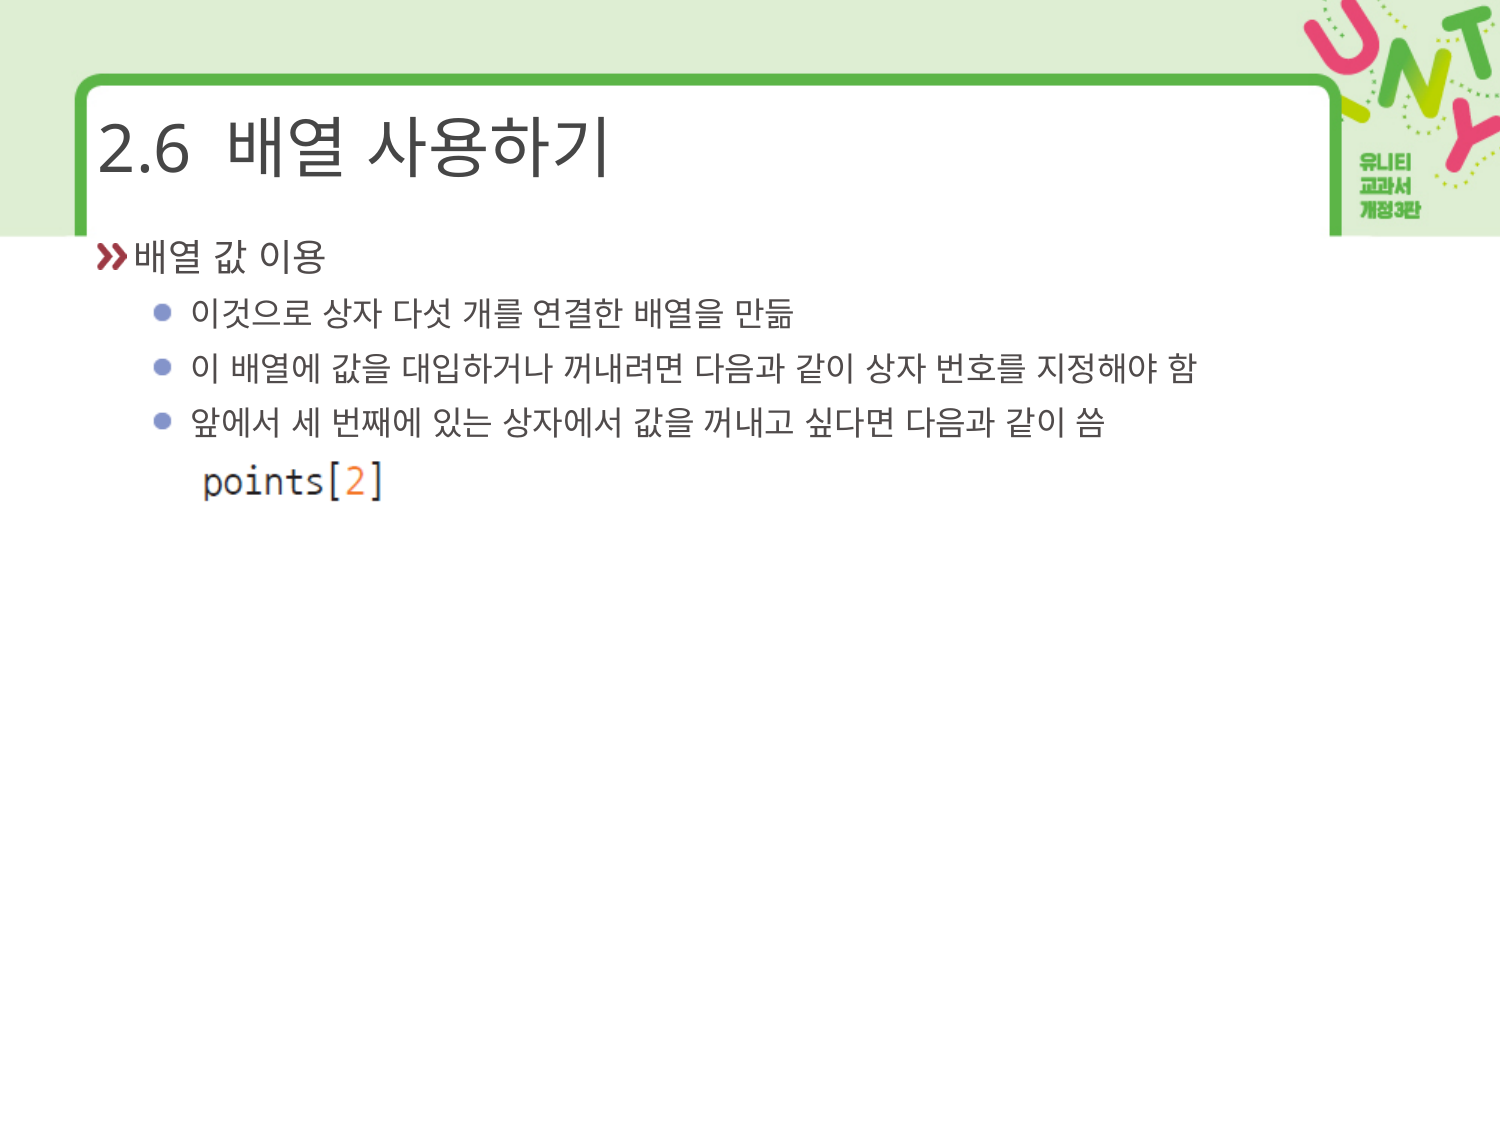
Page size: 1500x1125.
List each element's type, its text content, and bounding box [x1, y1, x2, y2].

picture [0, 0, 1500, 1125]
title 2.6 배열 사용하기 [82, 61, 1413, 193]
list 배열 값 이용 이것으로 상자 다섯 개를 연결한 배열을 만듦 이 배열에 값을 대입하거나 꺼내려면 다음과 같이 상자 번호를 지정해야 함 앞에서 세 번째에 있는 상자에서 값을 꺼내고 싶다면 다음과 같이 씀 [81, 222, 1412, 1037]
